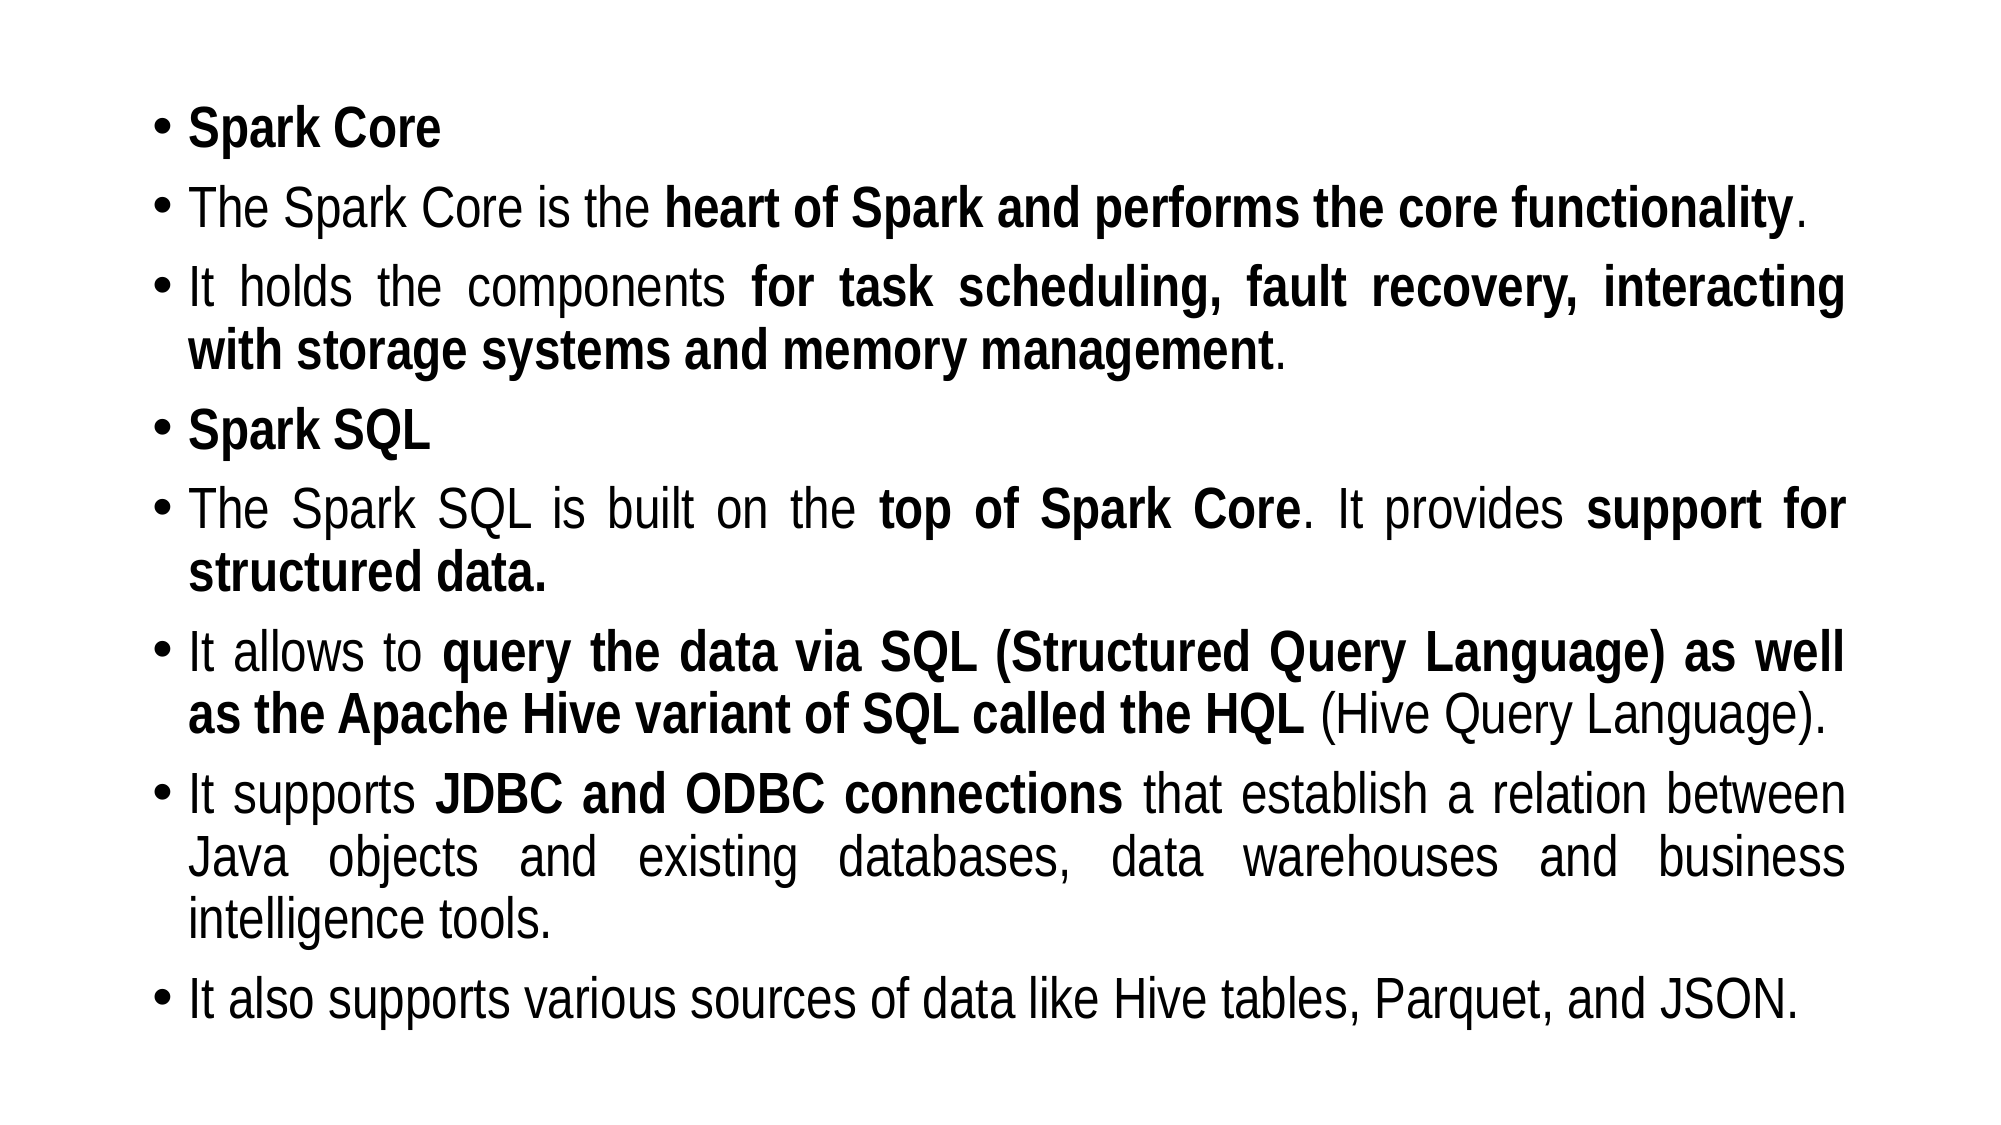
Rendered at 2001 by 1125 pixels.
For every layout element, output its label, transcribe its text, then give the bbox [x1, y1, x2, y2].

list Spark Core The Spark Core is the heart of Spark and performs the core functionality. It holds the components for task scheduling, fault recovery, interacting with storage systems and memory management. Spark SQL The Spark SQL is built on the top of Spark Core. It provides support for structured data. It allows to query the data via SQL (Structured Query Language) as well as the Apache Hive variant of SQL called the HQL (Hive Query Language). It supports JDBC and ODBC connections that establish a relation between Java objects and existing databases, data warehouses and business intelligence tools. It also supports various sources of data like Hive tables, Parquet, and JSON. [137, 90, 1863, 1104]
